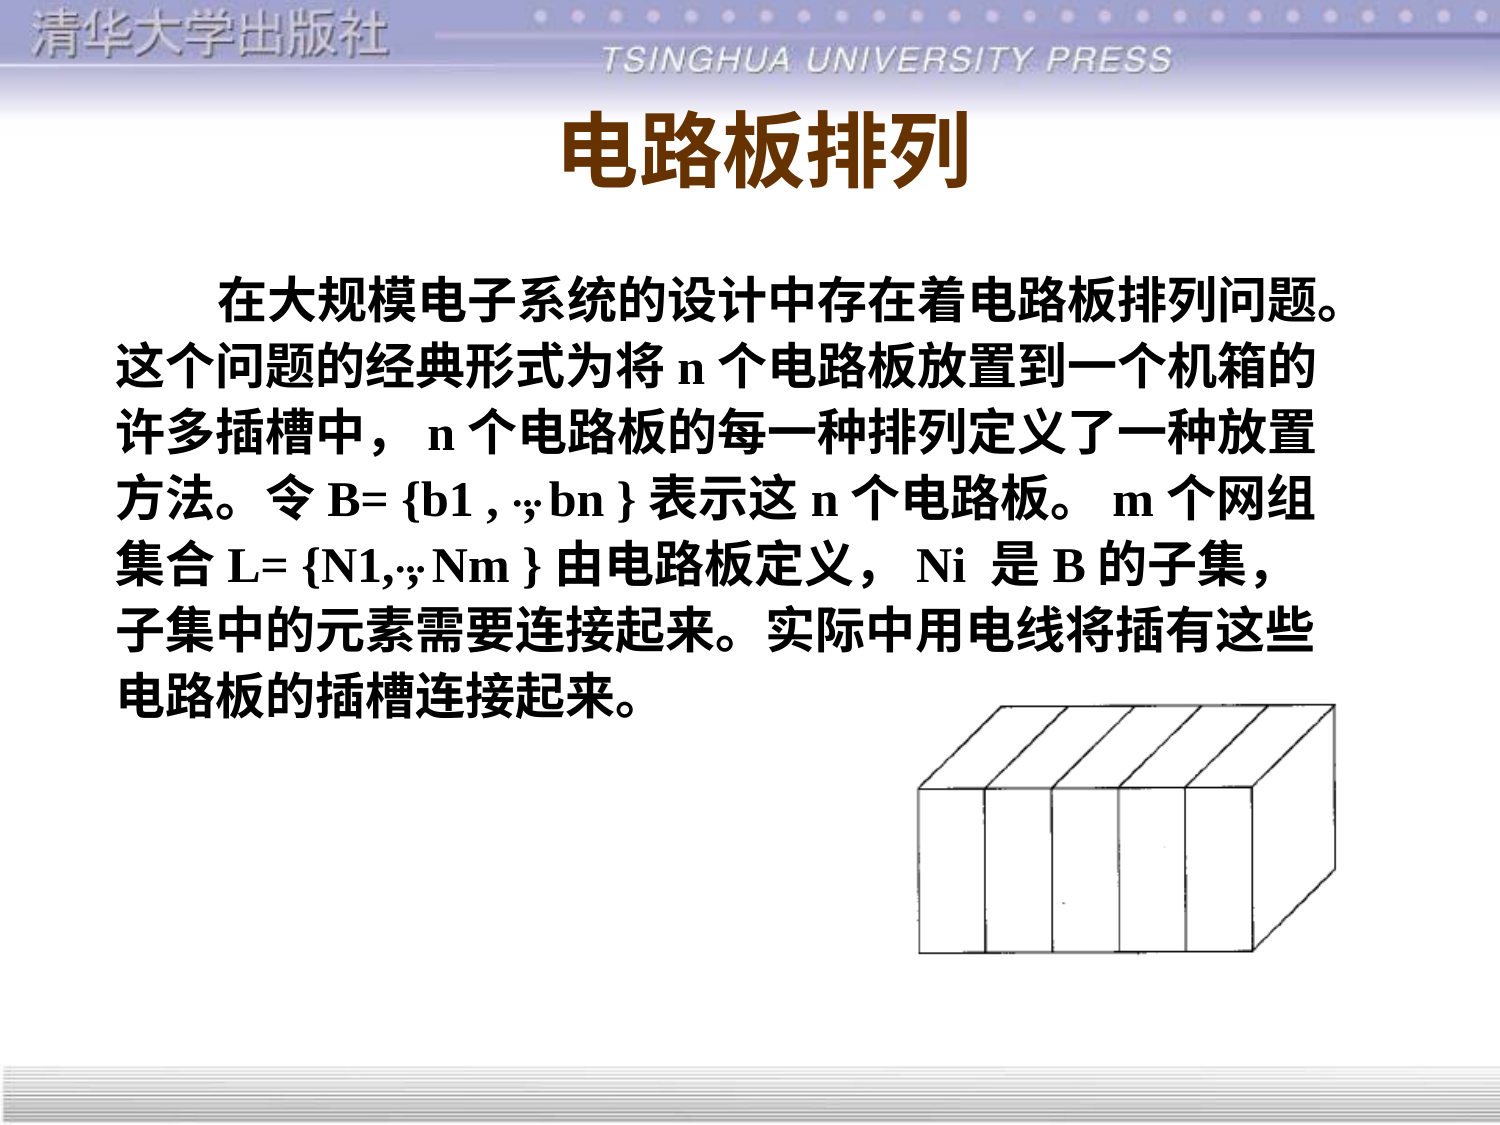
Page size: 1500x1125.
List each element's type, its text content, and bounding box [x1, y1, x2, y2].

title 电路板排列 [348, 99, 1199, 197]
list 在大规模电子系统的设计中存在着电路板排列问题。这个问题的经典形式为将n个电路板放置到一个机箱的许多插槽中，n个电路板的每一种排列定义了一种放置方法。令B= {b1 , ⋯, bn }表示这n个电路板。m个网组集合L= {N1,⋯, Nm }由电路板定义，Ni 是B的子集，子集中的元素需要连接起来。实际中用电线将插有这些电路板的插槽连接起来。 [100, 255, 1341, 752]
picture [0, 0, 1500, 1125]
